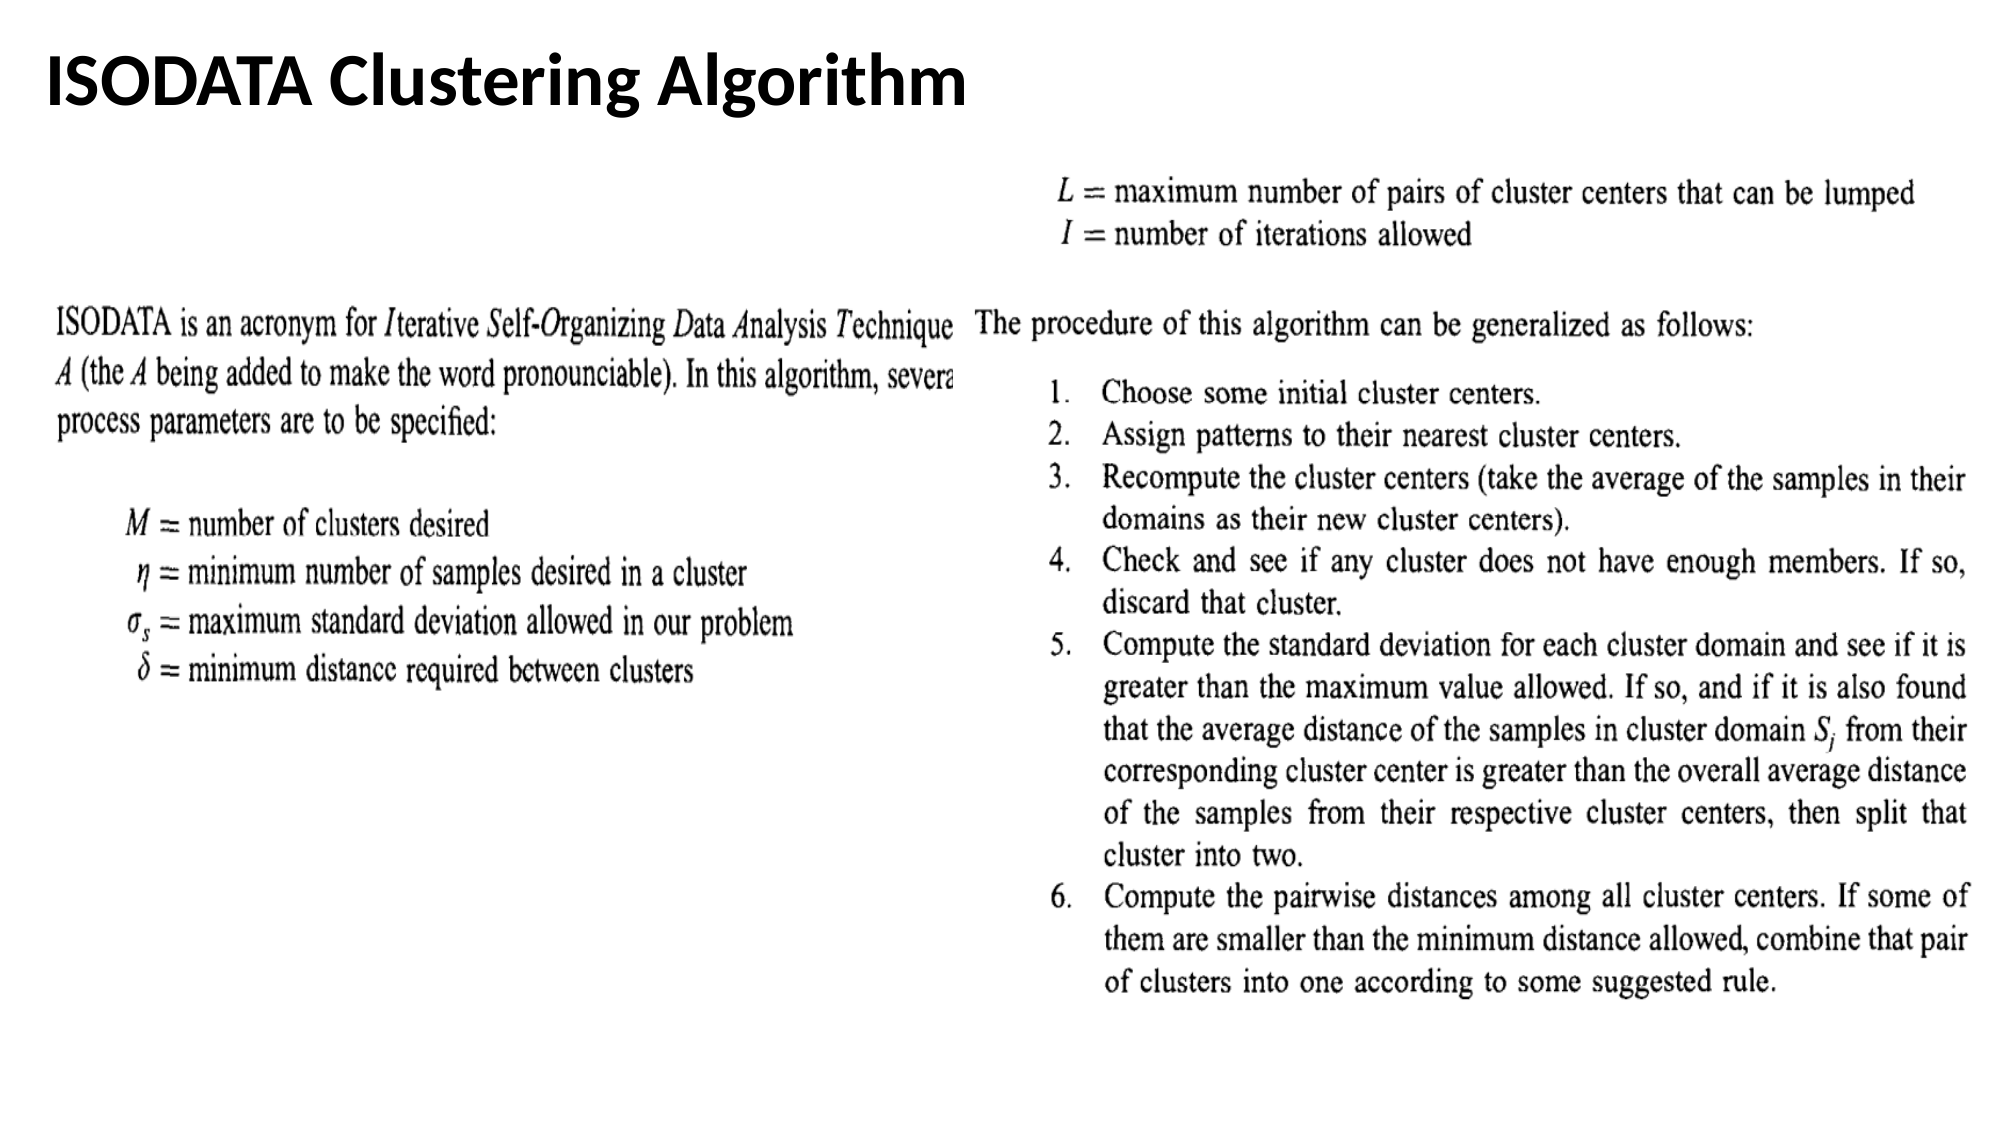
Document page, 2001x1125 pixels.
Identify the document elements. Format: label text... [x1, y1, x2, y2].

picture [953, 159, 1988, 1014]
text_box ISODATA Clustering Algorithm [30, 23, 985, 128]
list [43, 289, 953, 697]
